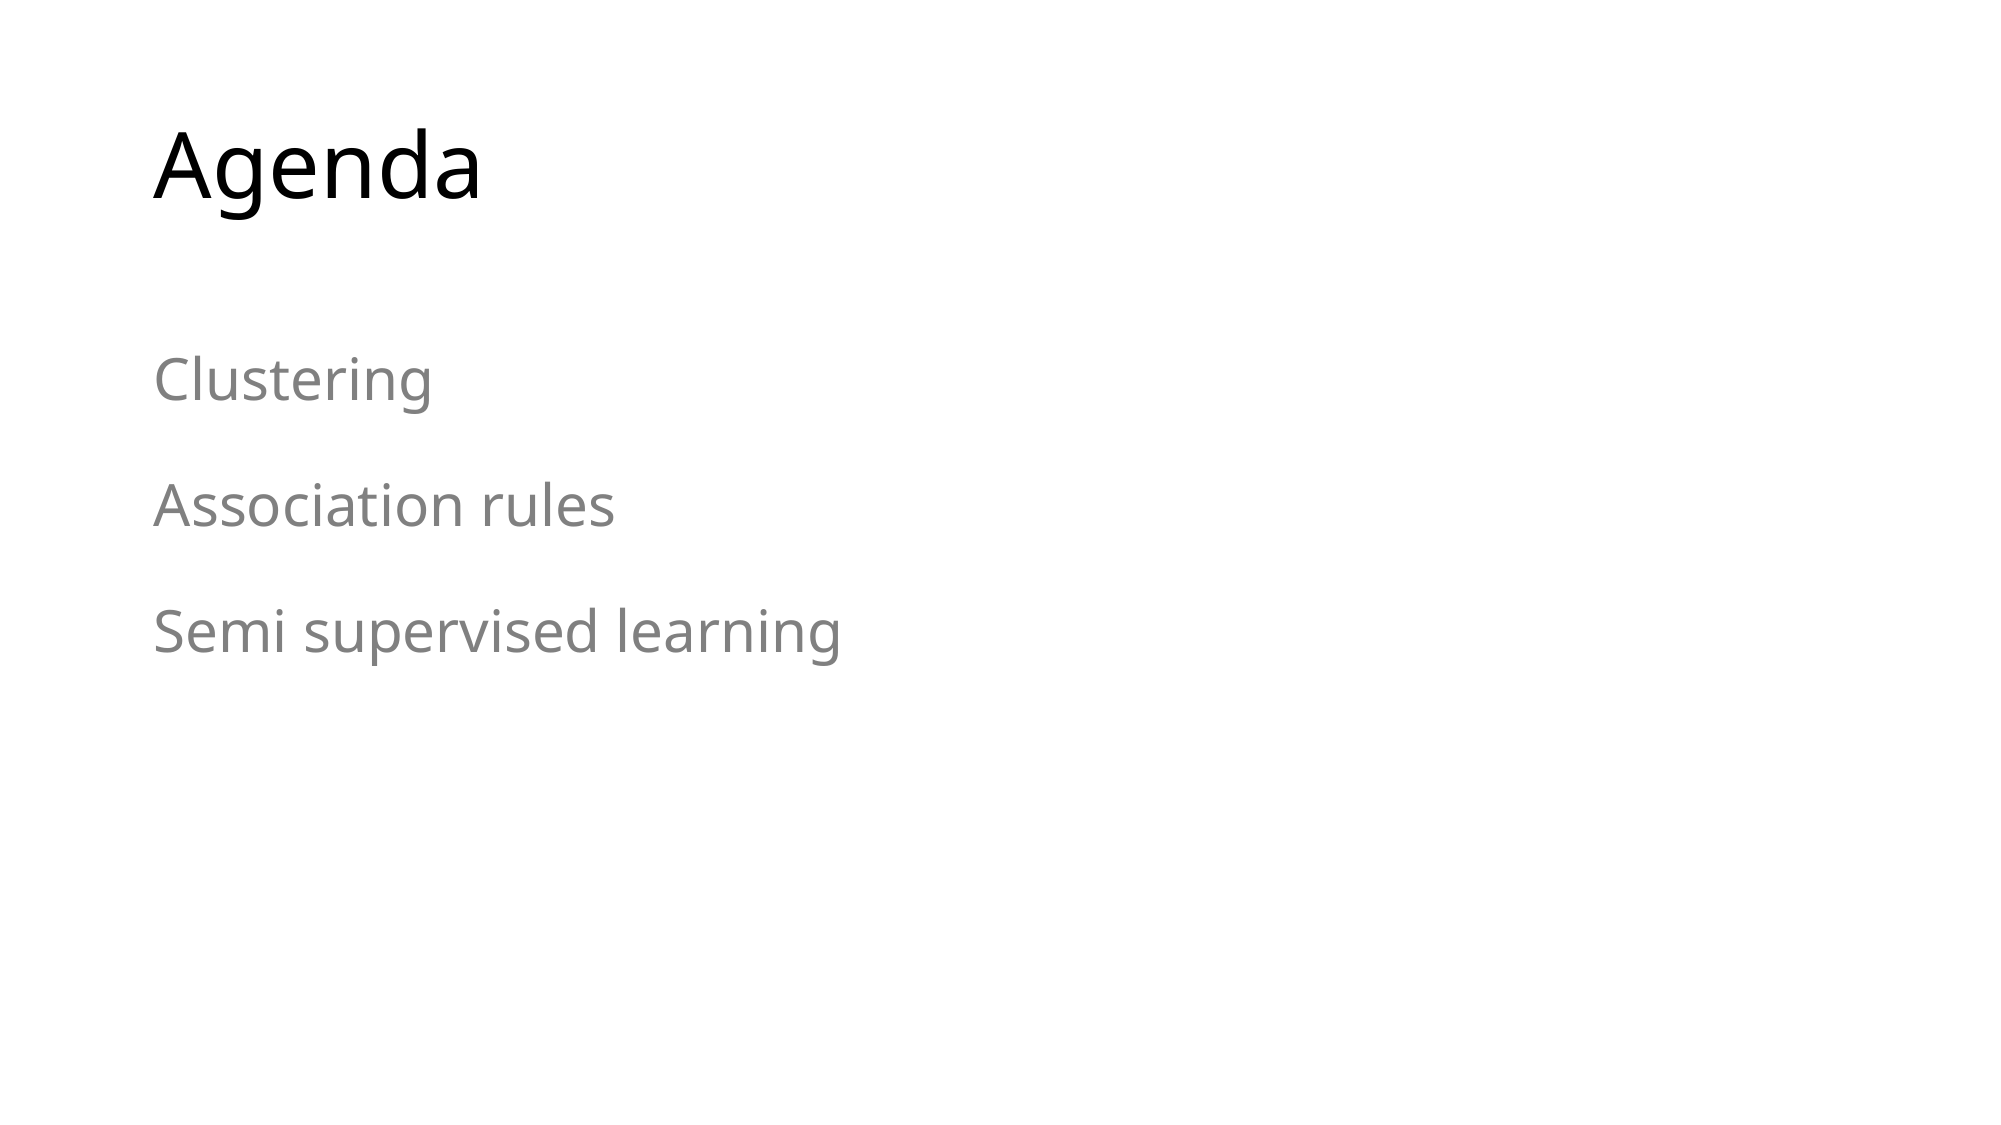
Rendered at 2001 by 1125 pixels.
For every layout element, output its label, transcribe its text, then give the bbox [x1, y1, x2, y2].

title Agenda [138, 60, 1864, 278]
list Clustering Association rules Semi supervised learning [138, 299, 1864, 1014]
